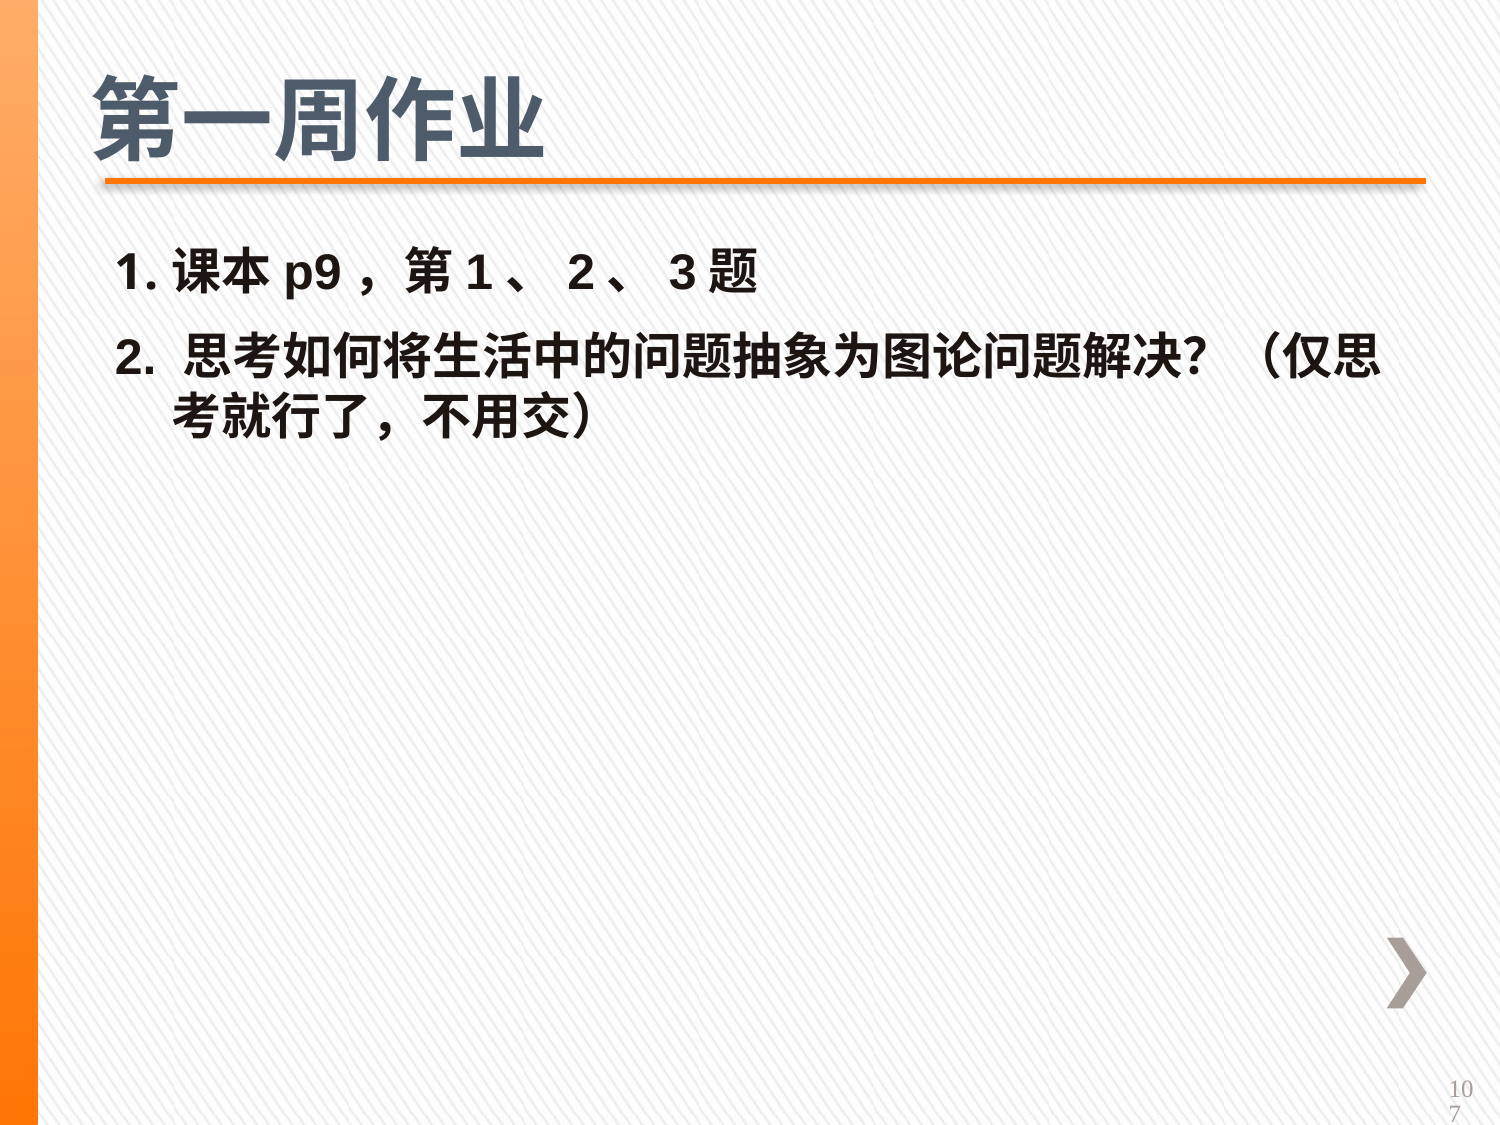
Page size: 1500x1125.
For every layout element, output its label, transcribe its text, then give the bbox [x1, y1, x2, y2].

text_box 课本p9，第1、2、3题 2. 思考如何将生活中的问题抽象为图论问题解决？（仅思考就行了，不用交） [100, 231, 1447, 622]
text_box [0, 281, 37, 285]
text_box 第一周作业 [74, 54, 1425, 173]
slide_number 107 [1433, 1057, 1497, 1117]
